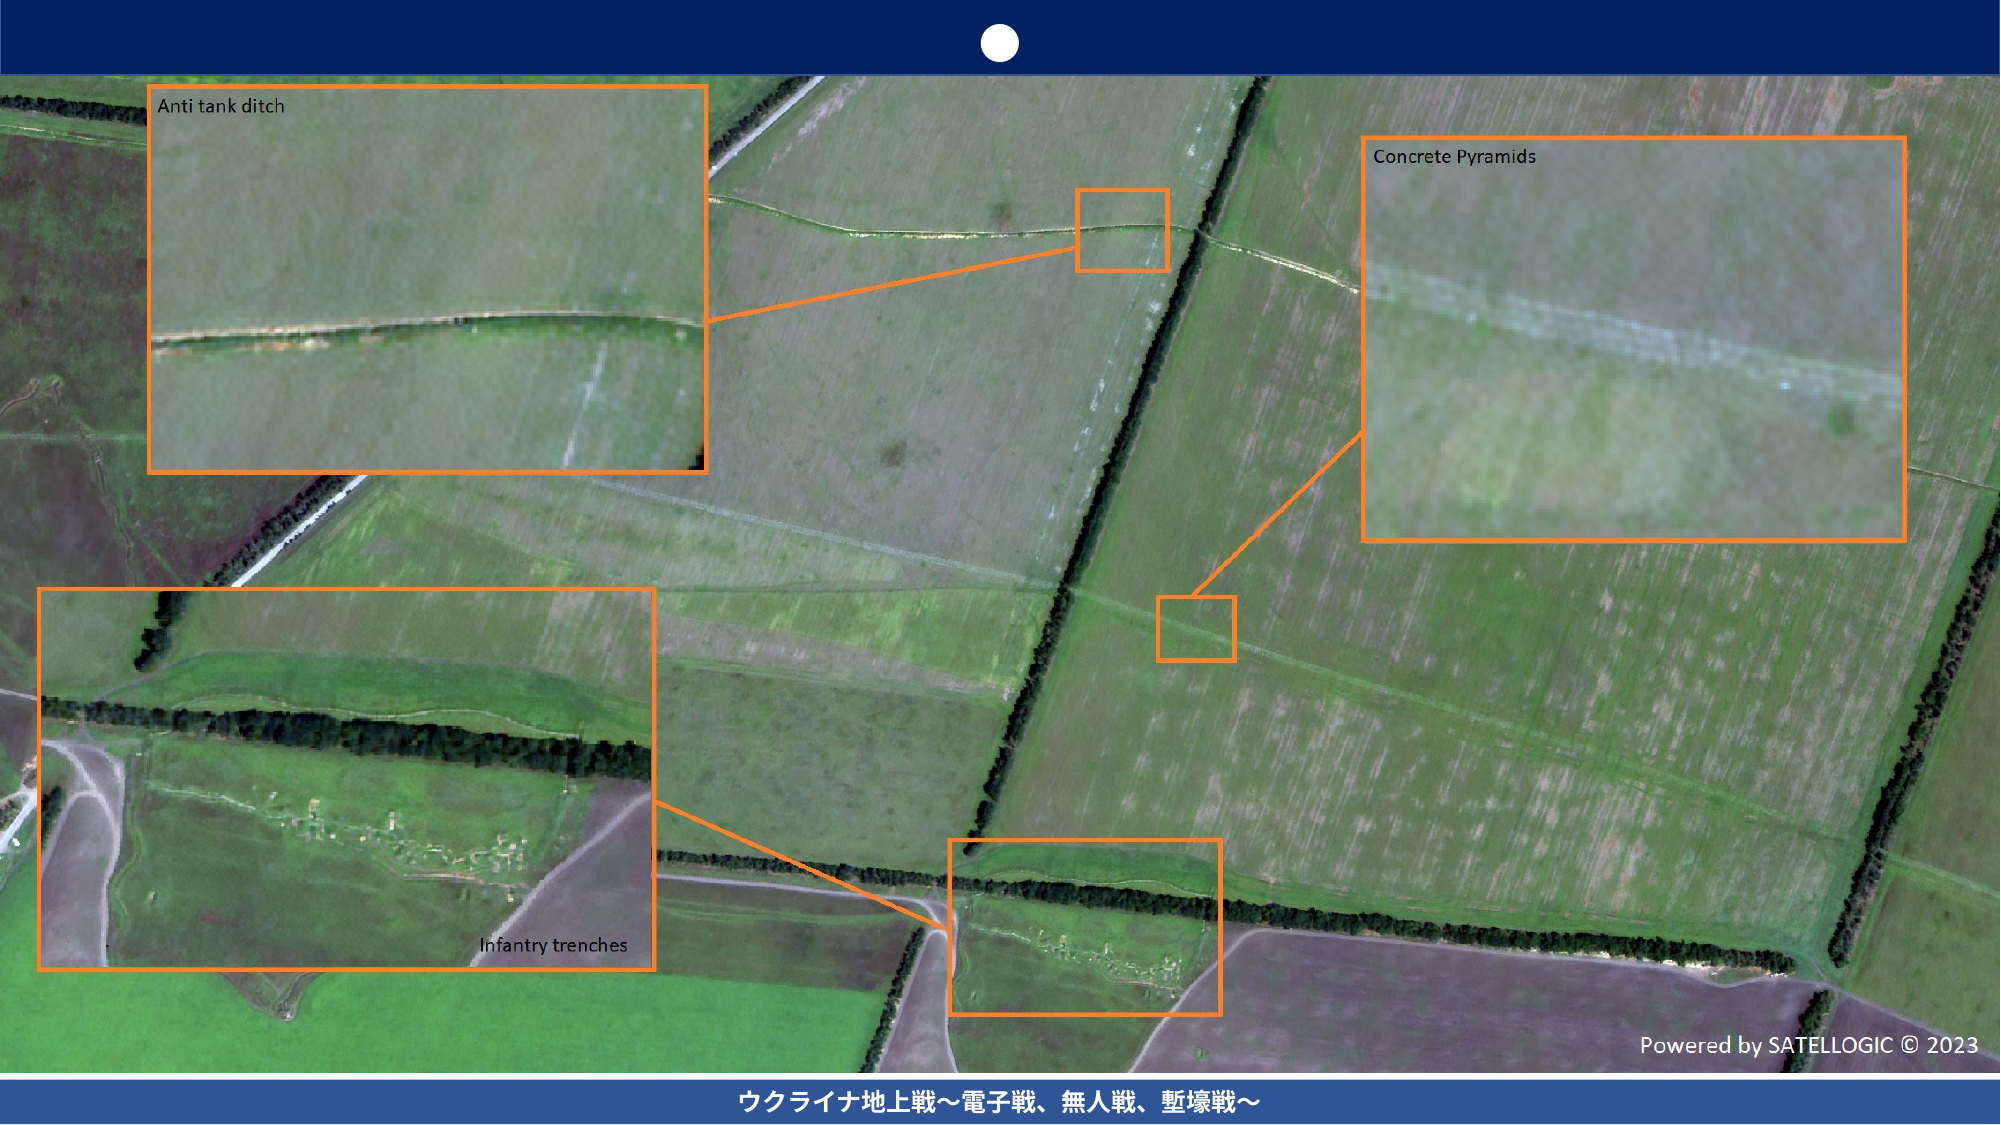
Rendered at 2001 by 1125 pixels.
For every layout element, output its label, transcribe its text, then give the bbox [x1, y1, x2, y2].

picture [0, 52, 2000, 1073]
text_box ウクライナ地上戦～電子戦、無人戦、塹壕戦～ [0, 1079, 2000, 1125]
text_box ● [0, 0, 2000, 52]
